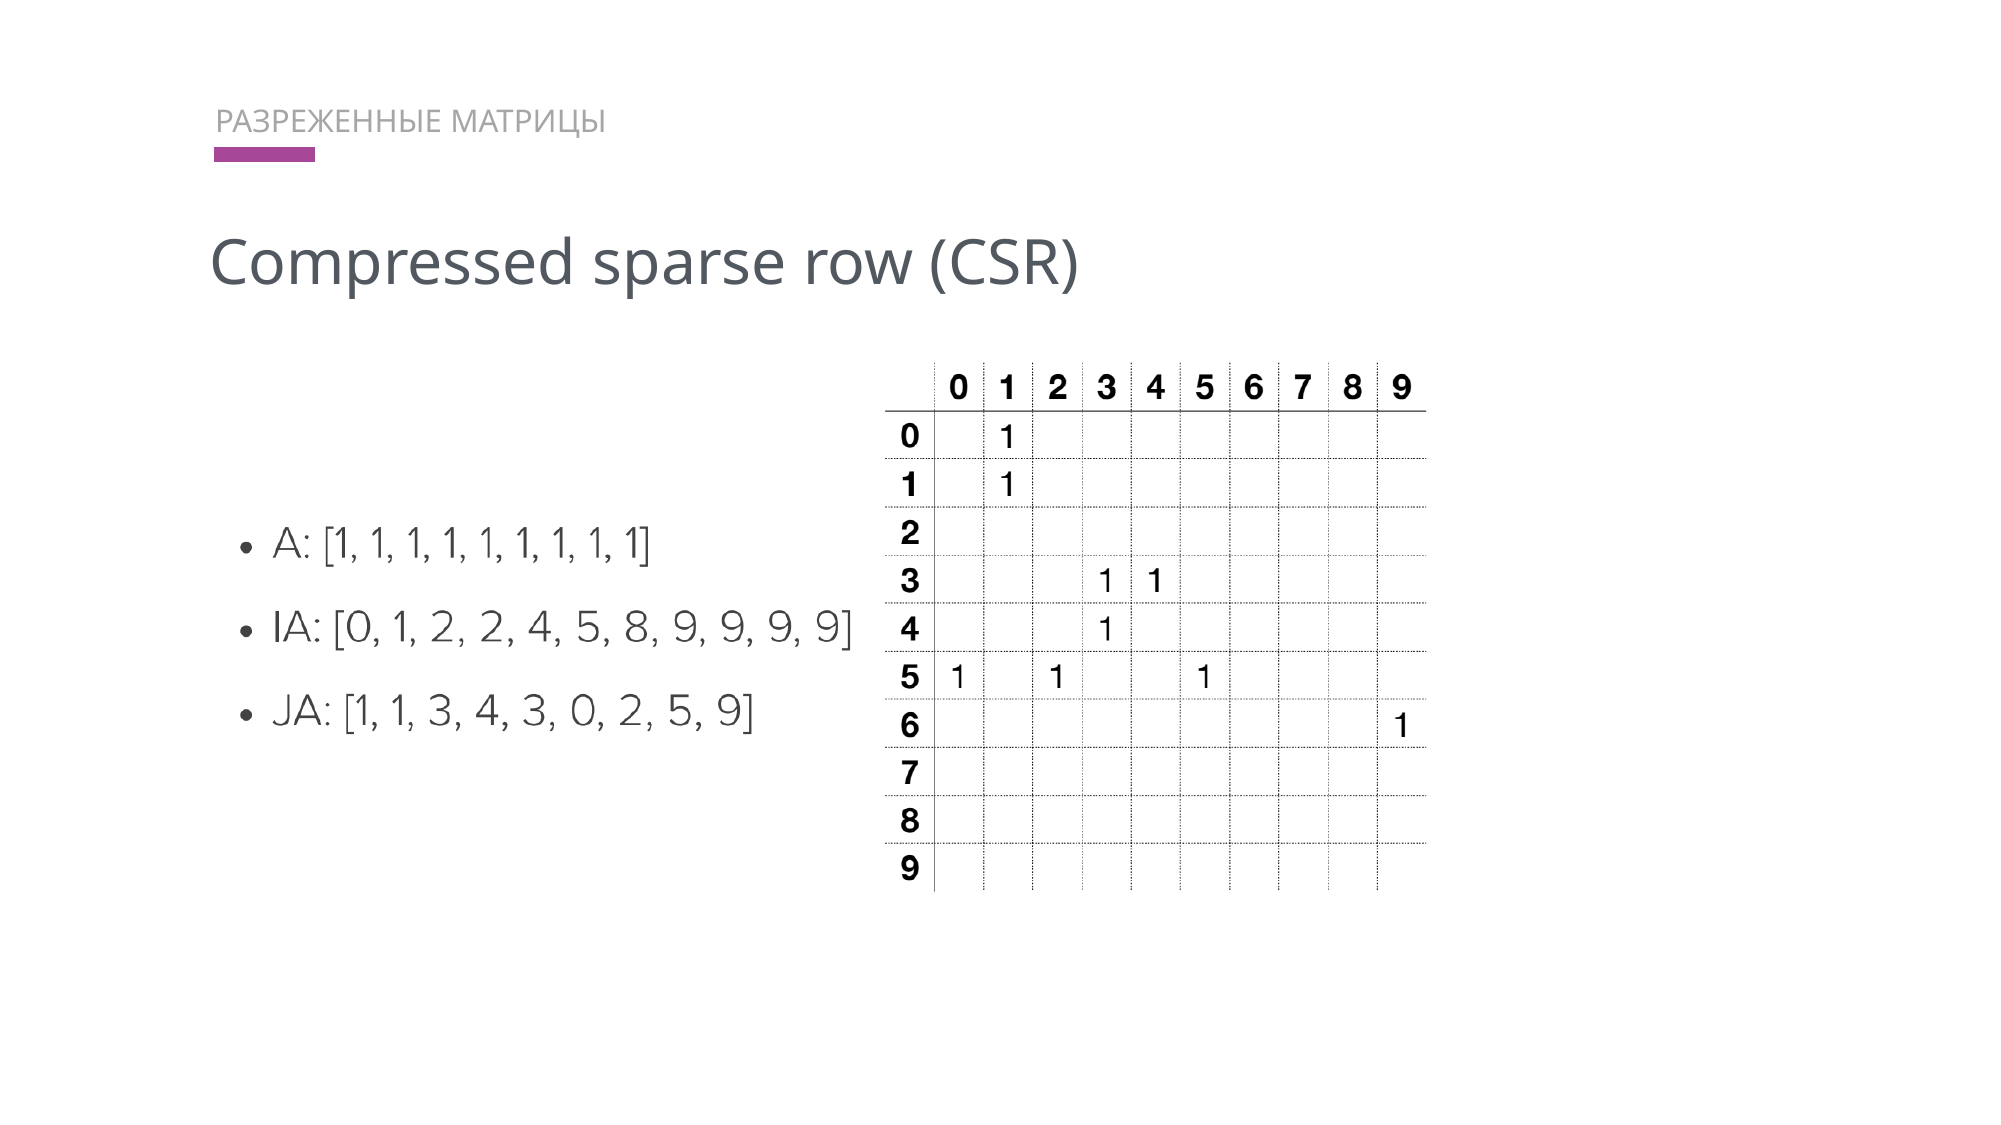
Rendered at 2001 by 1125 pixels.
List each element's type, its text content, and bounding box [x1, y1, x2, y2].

picture [210, 334, 1451, 921]
text_box Compressed sparse row (CSR) [204, 195, 1794, 335]
text_box РАЗРЕЖЕННЫЕ МАТРИЦЫ [211, 85, 1800, 139]
